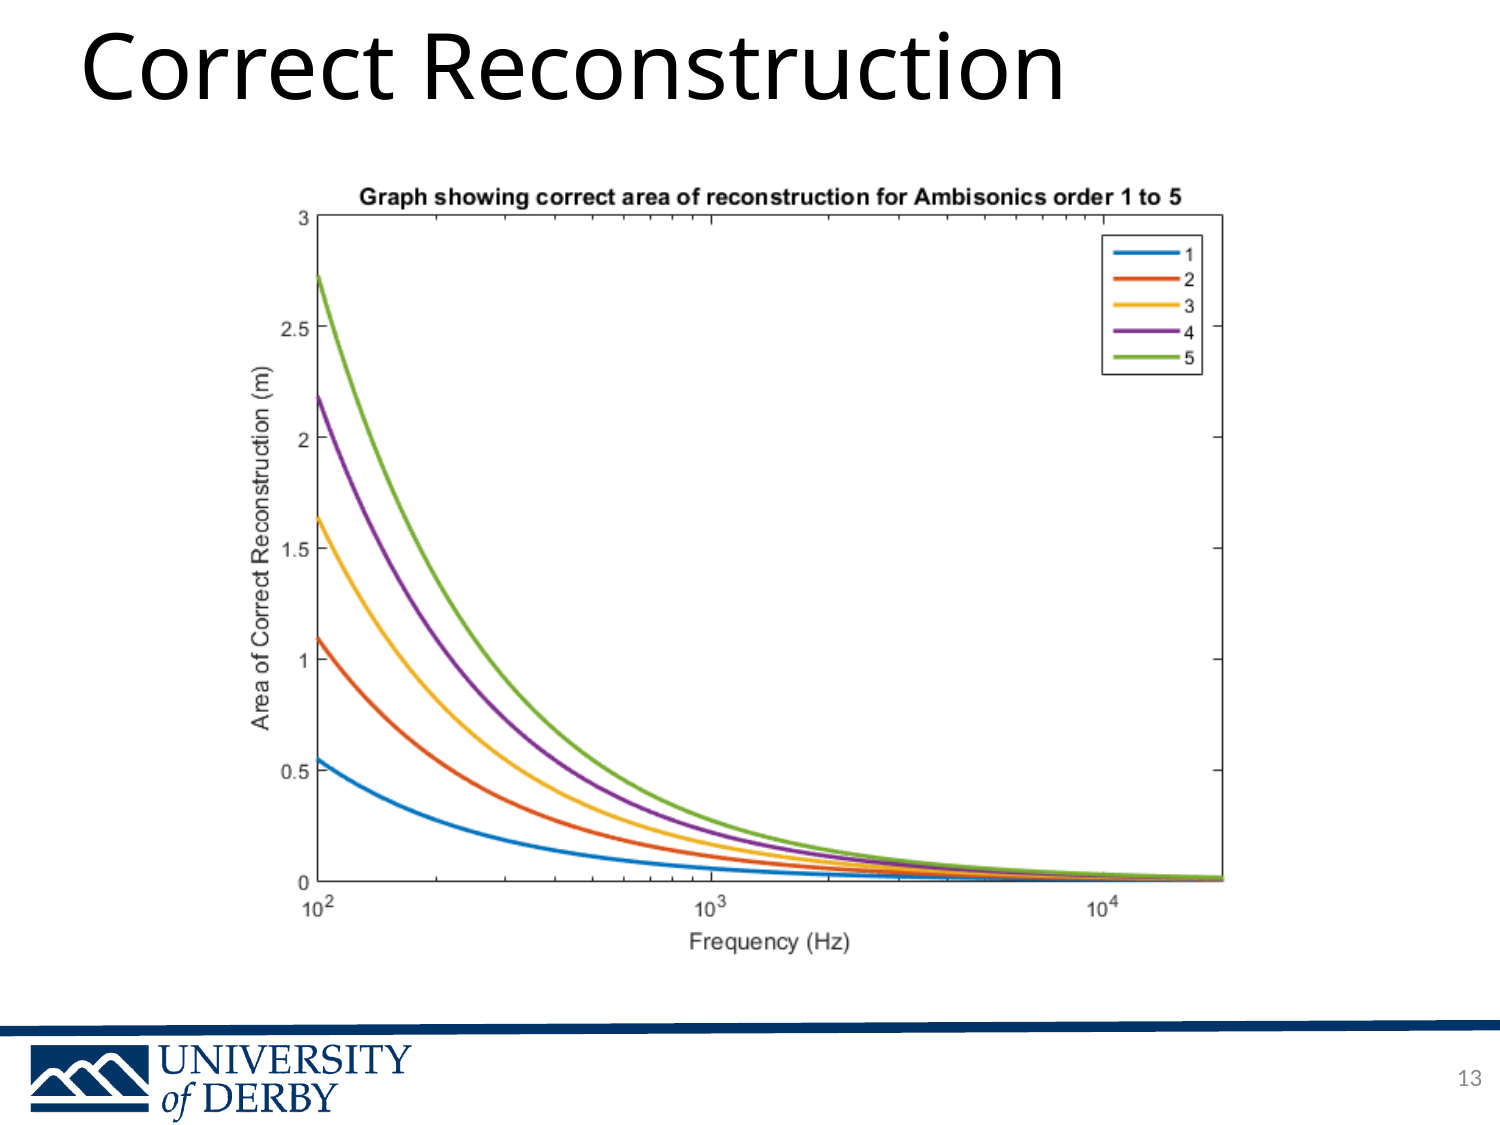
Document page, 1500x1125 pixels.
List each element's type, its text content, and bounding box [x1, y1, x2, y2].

slide_number 13 [1333, 1046, 1498, 1107]
picture [0, 1000, 442, 1125]
picture [167, 155, 1333, 970]
title Correct Reconstruction [64, 0, 1435, 139]
